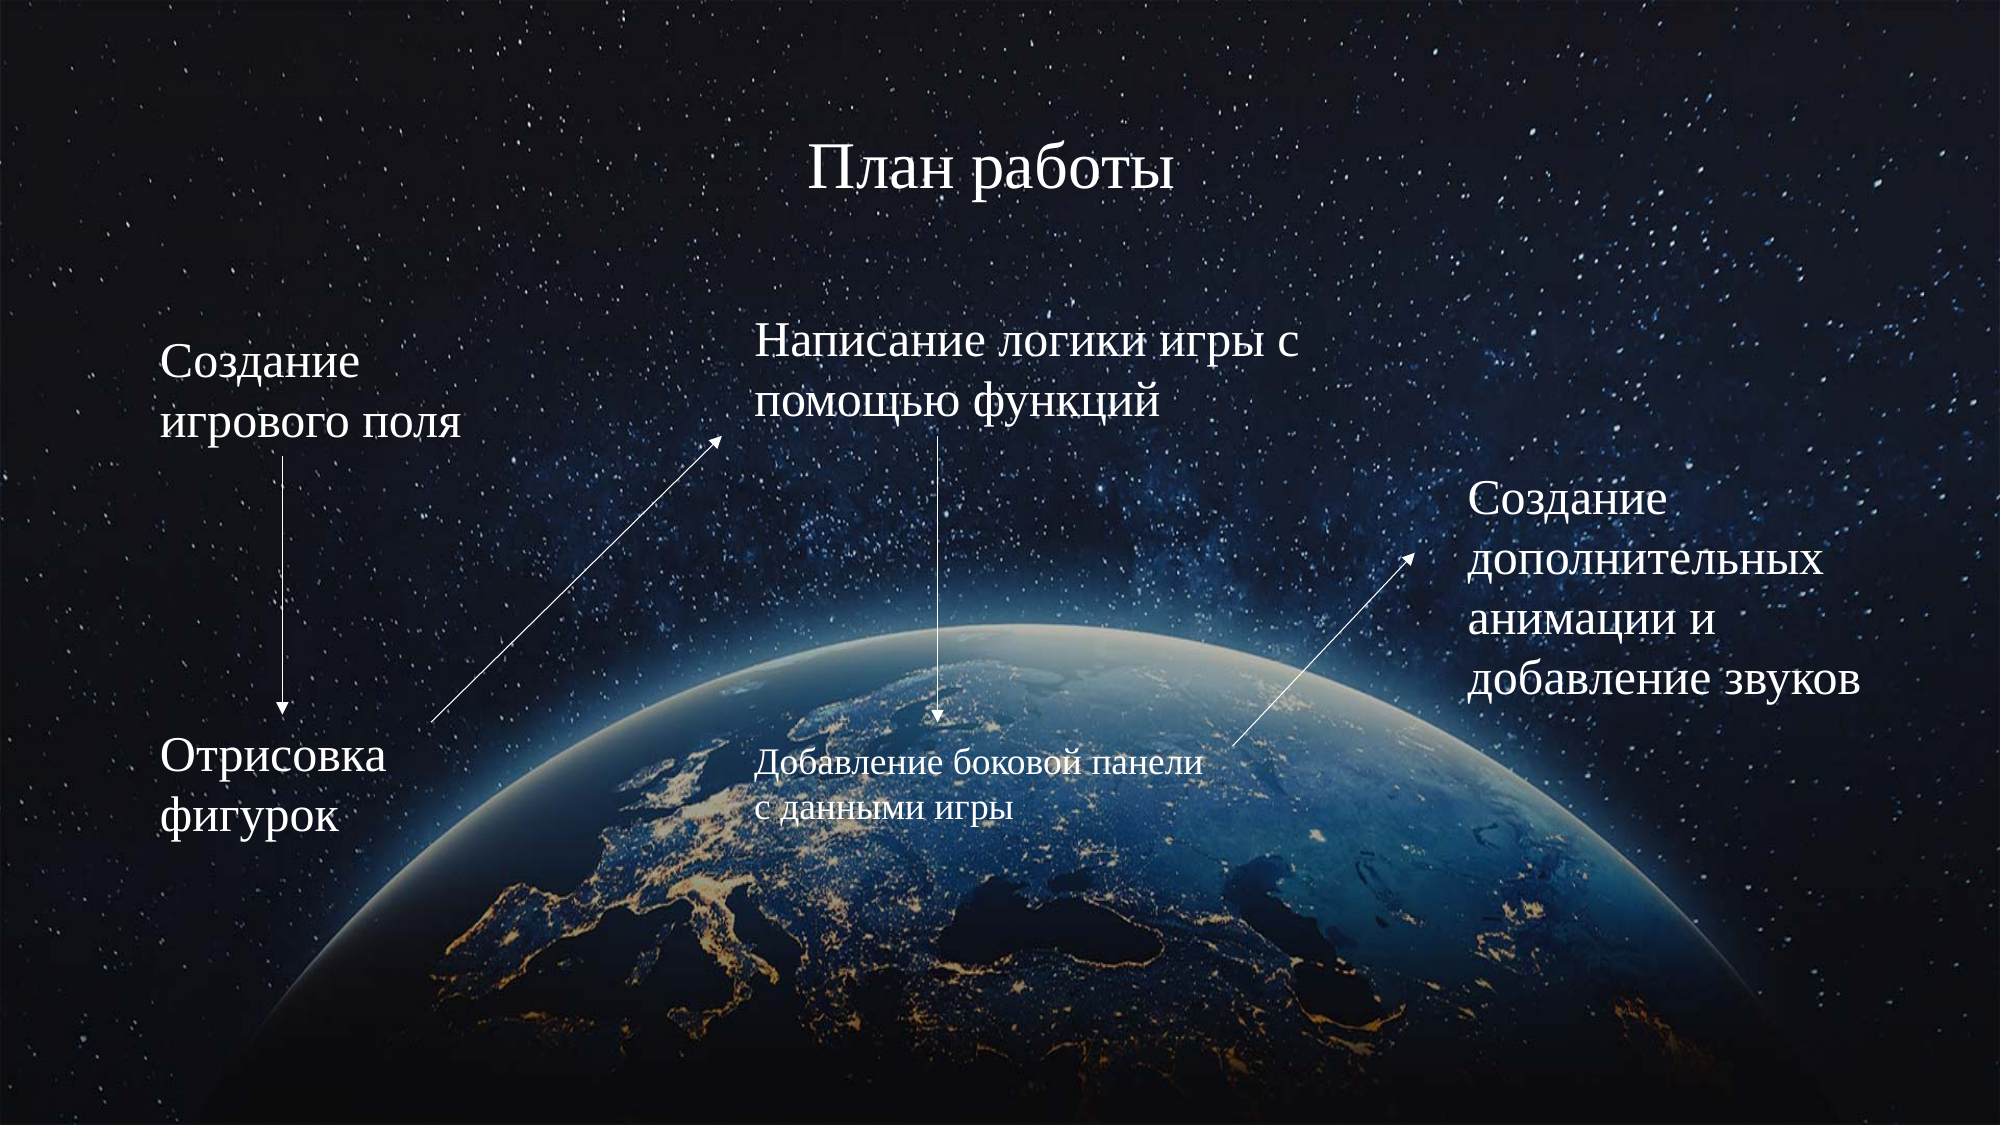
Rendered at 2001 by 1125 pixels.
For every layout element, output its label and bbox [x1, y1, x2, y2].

text_box [430, 435, 722, 723]
picture [0, 0, 2000, 1125]
text_box [1232, 552, 1415, 746]
